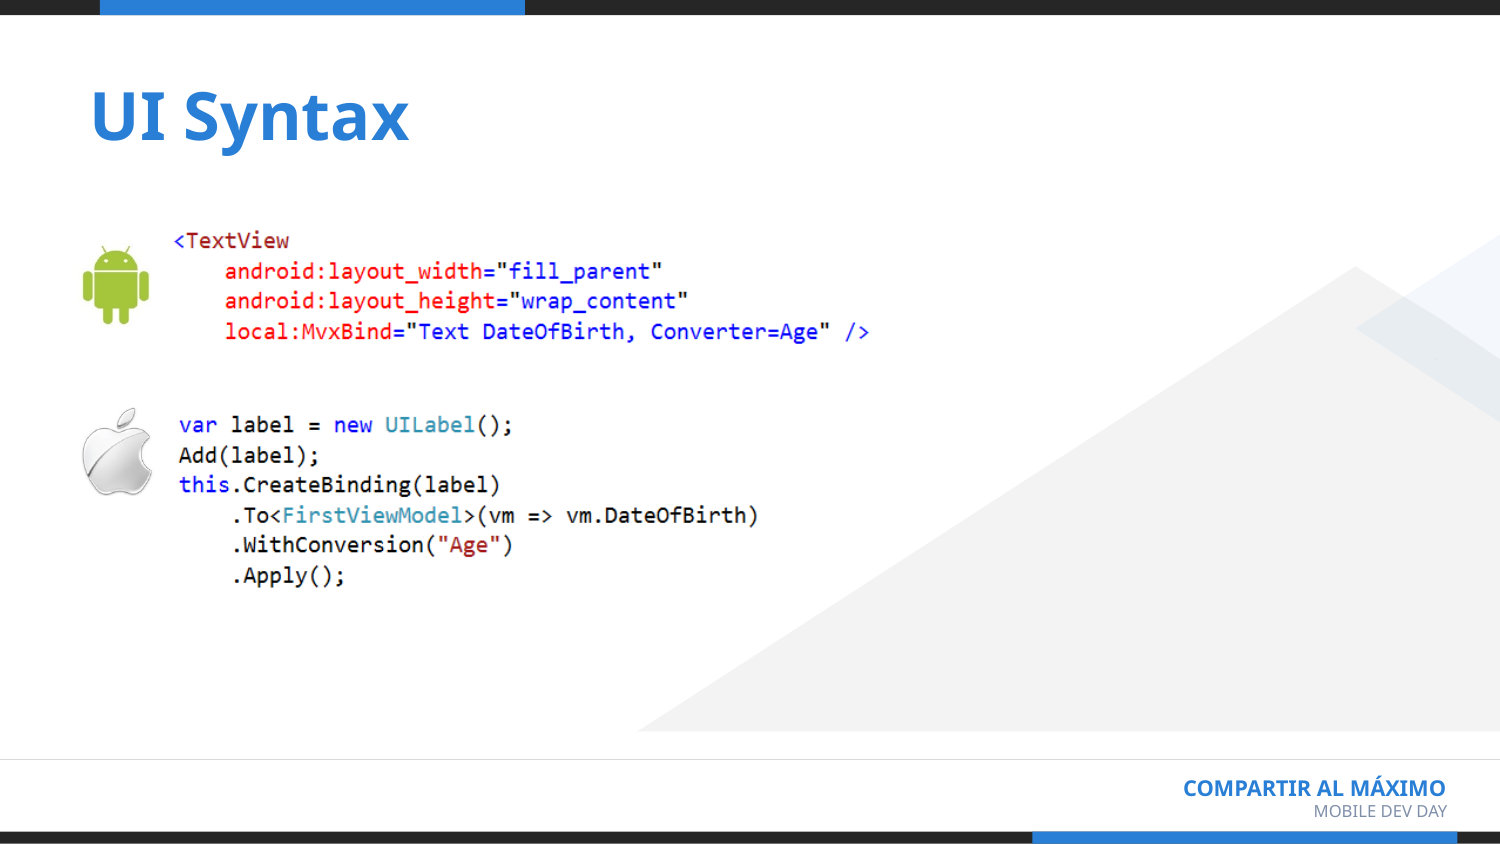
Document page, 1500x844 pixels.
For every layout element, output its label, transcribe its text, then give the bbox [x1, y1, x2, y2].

picture [173, 409, 760, 590]
picture [74, 239, 157, 329]
picture [76, 407, 166, 496]
title UI Syntax [75, 65, 1425, 130]
picture [173, 221, 875, 351]
